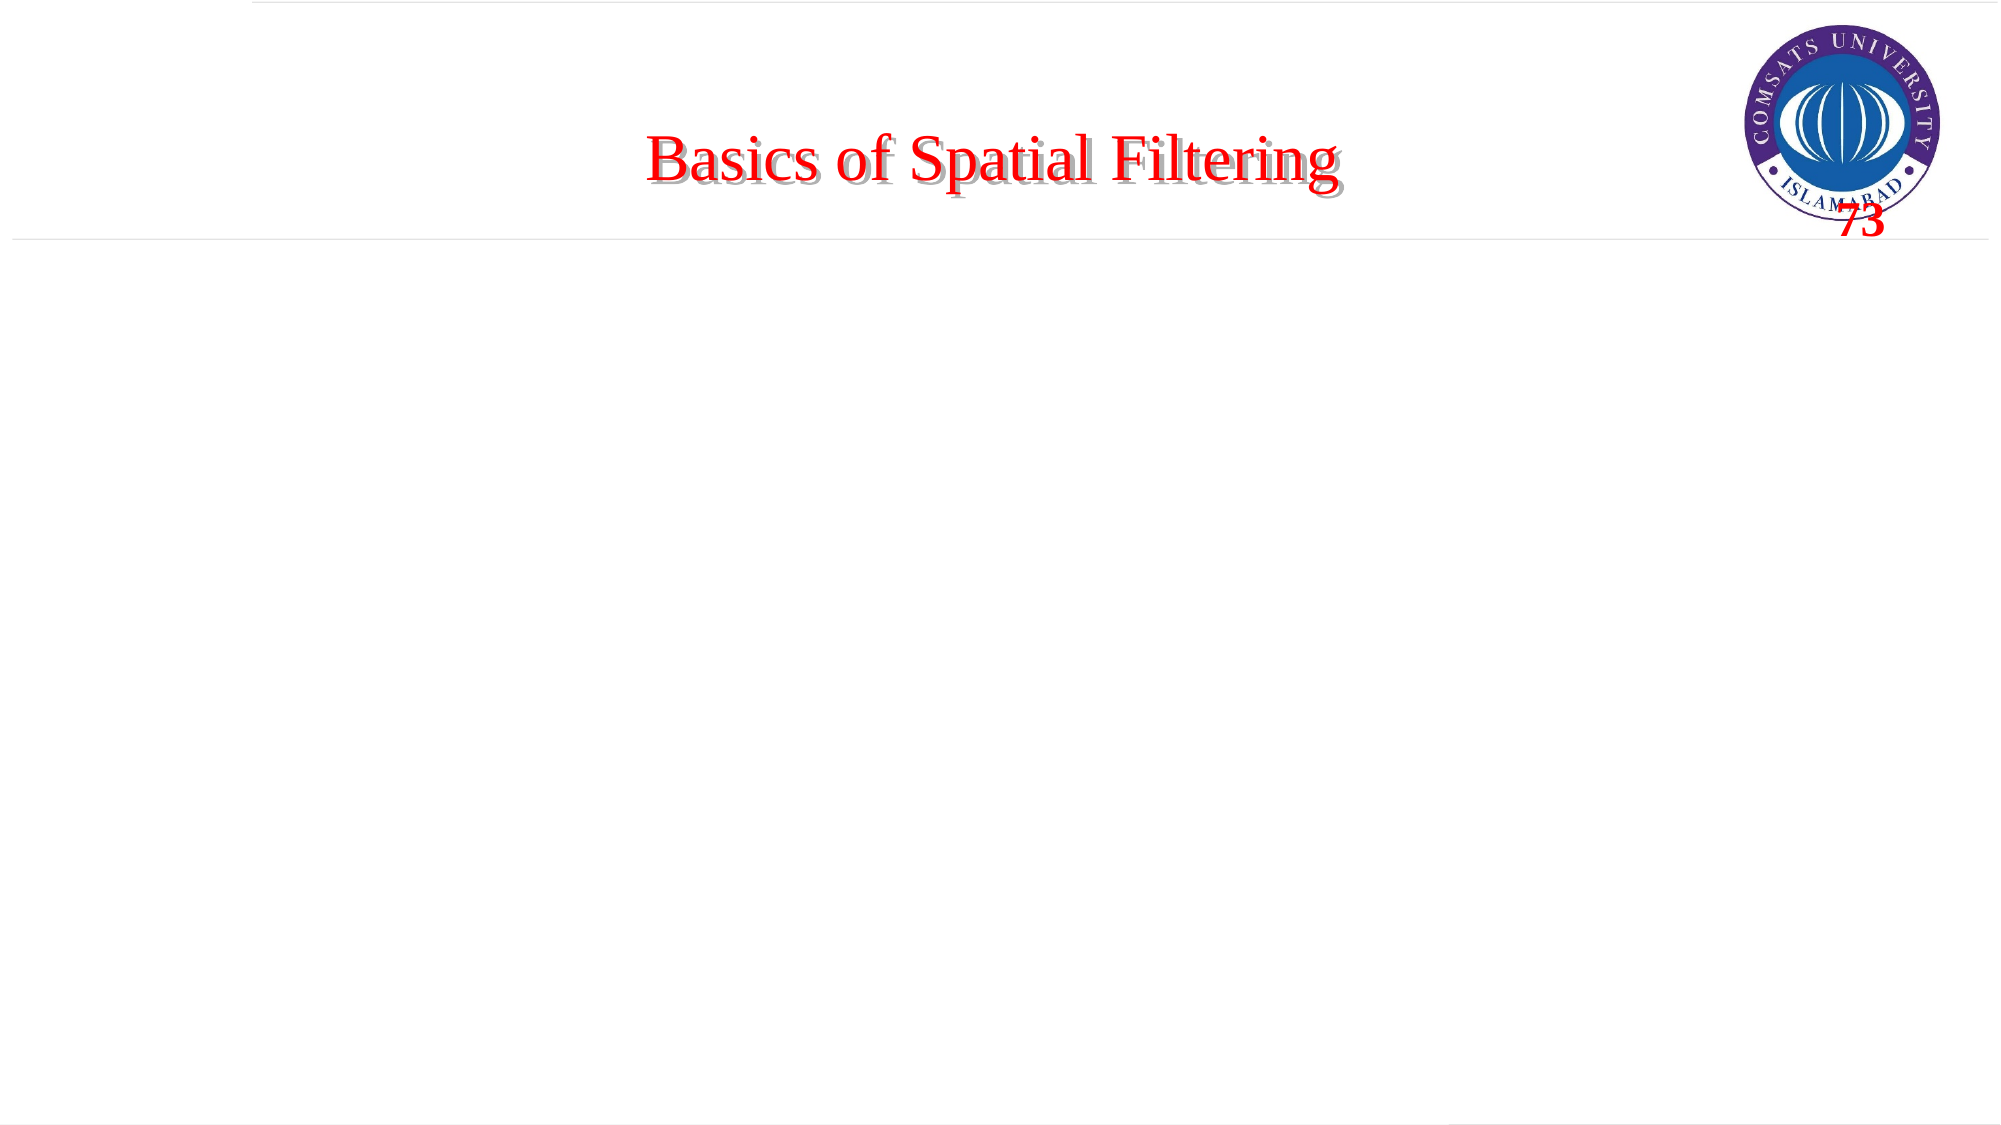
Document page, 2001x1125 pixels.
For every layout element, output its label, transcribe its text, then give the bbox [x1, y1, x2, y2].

text_box Basics of Spatial Filtering [630, 106, 1356, 201]
picture [1730, 8, 1954, 237]
